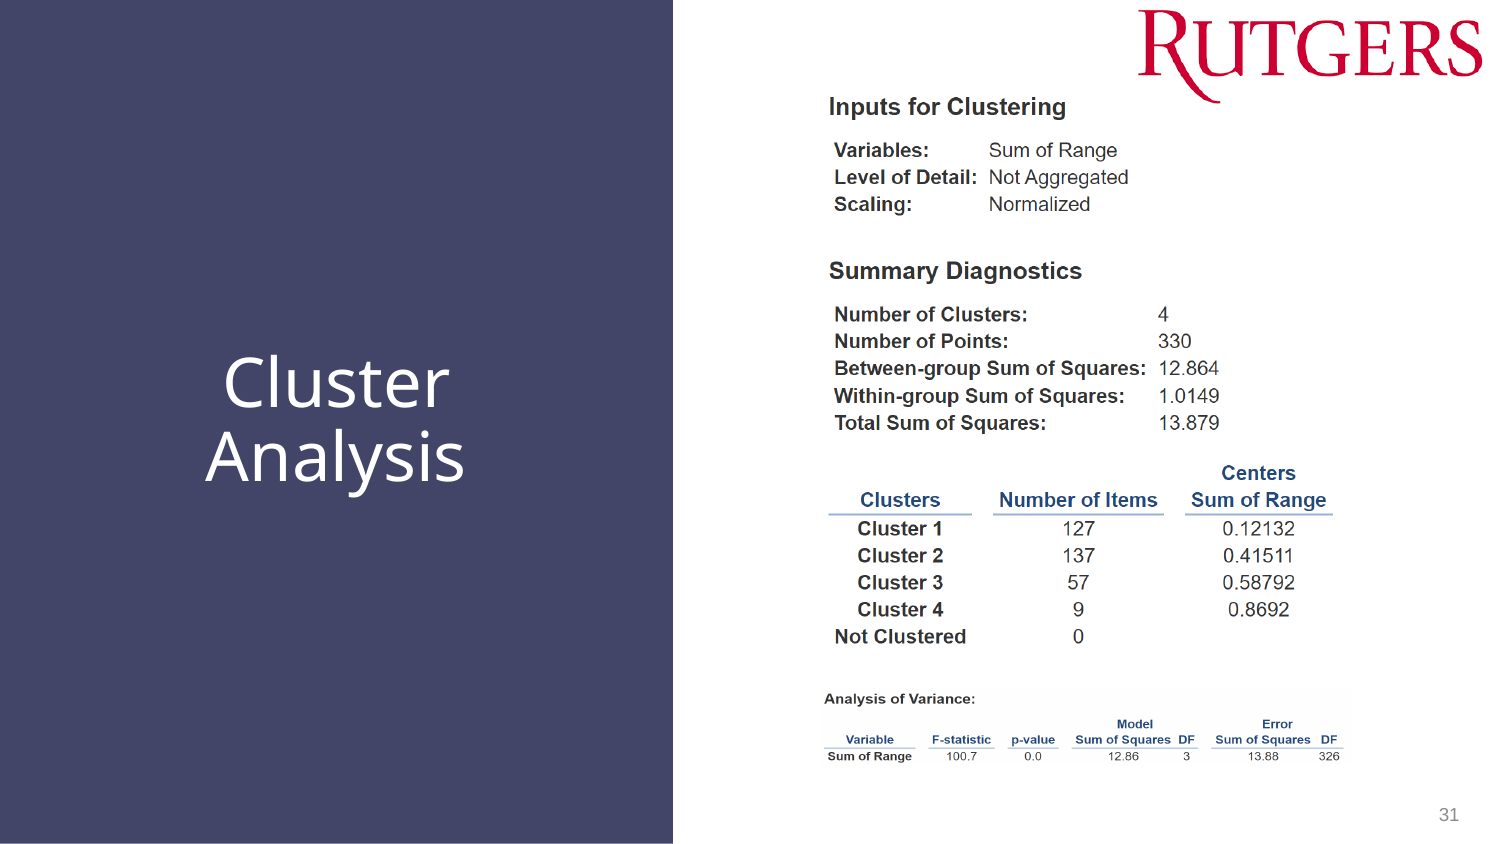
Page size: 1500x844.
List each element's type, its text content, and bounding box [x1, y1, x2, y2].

title Cluster Analysis [76, 78, 597, 766]
picture [819, 7, 1483, 678]
slide_number 31 [1137, 791, 1475, 837]
picture [819, 686, 1352, 766]
text_box [0, 0, 674, 844]
